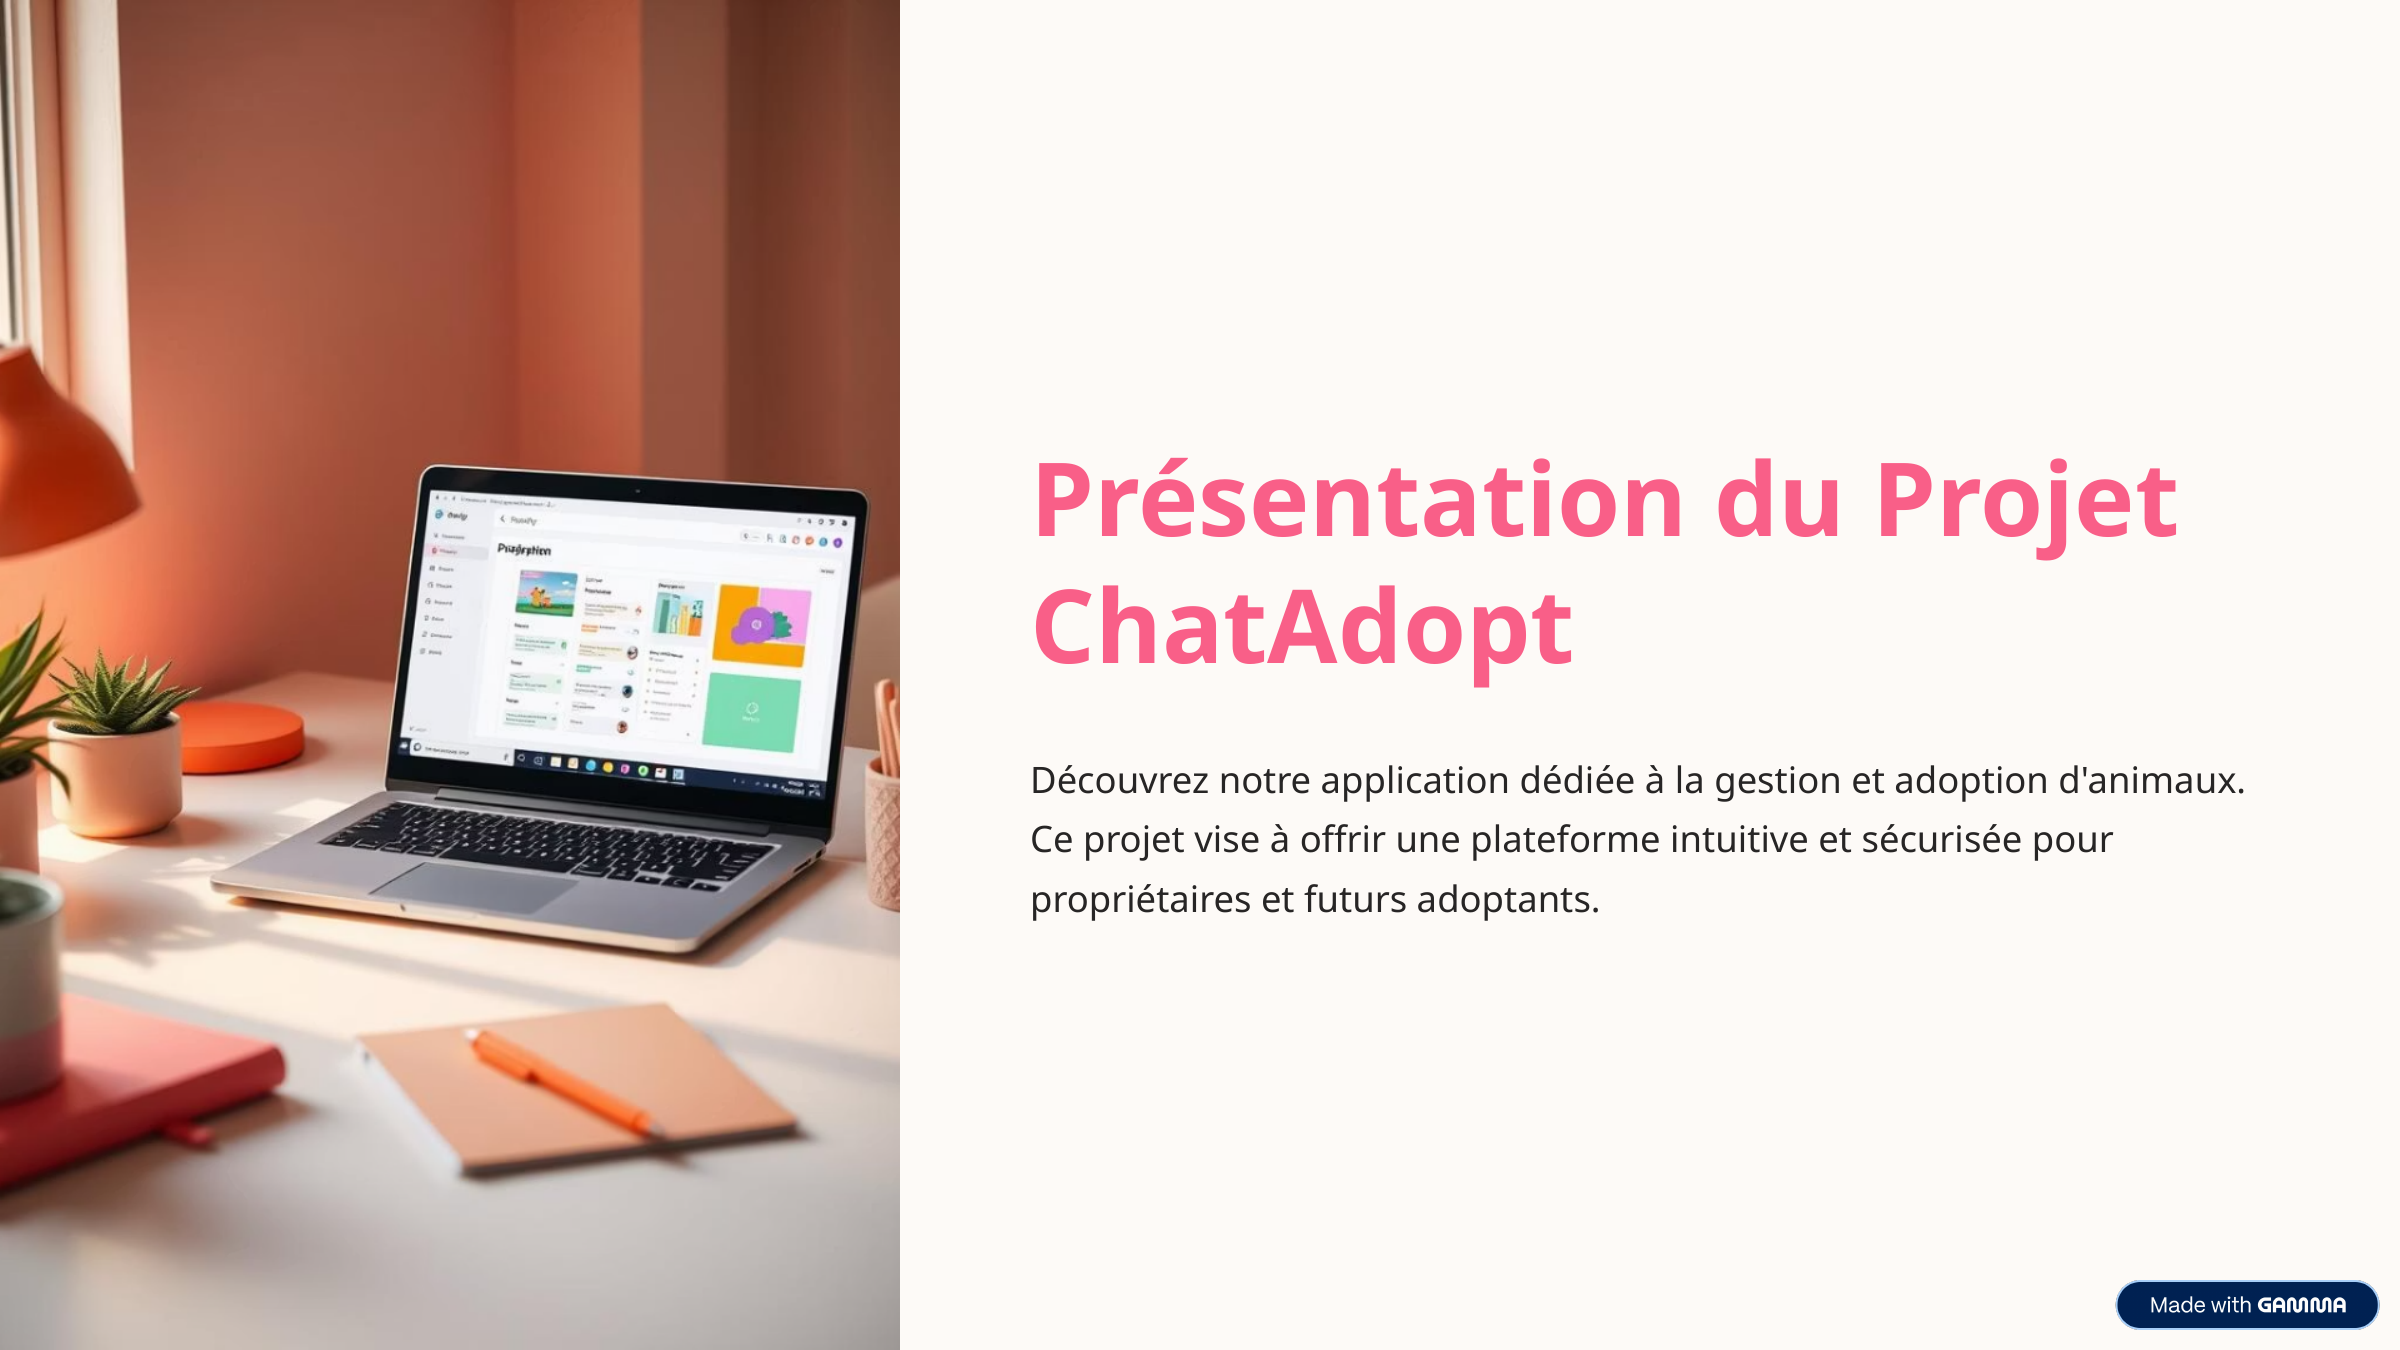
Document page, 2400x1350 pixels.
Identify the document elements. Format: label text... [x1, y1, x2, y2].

picture [0, 0, 900, 1350]
text_box Présentation du Projet ChatAdopt [1030, 429, 2270, 686]
text_box Découvrez notre application dédiée à la gestion et adoption d'animaux. Ce projet vise à offrir une plateforme intuitive et sécurisée pour propriétaires et futurs adoptants. [1030, 741, 2270, 920]
picture [2106, 1271, 2389, 1339]
